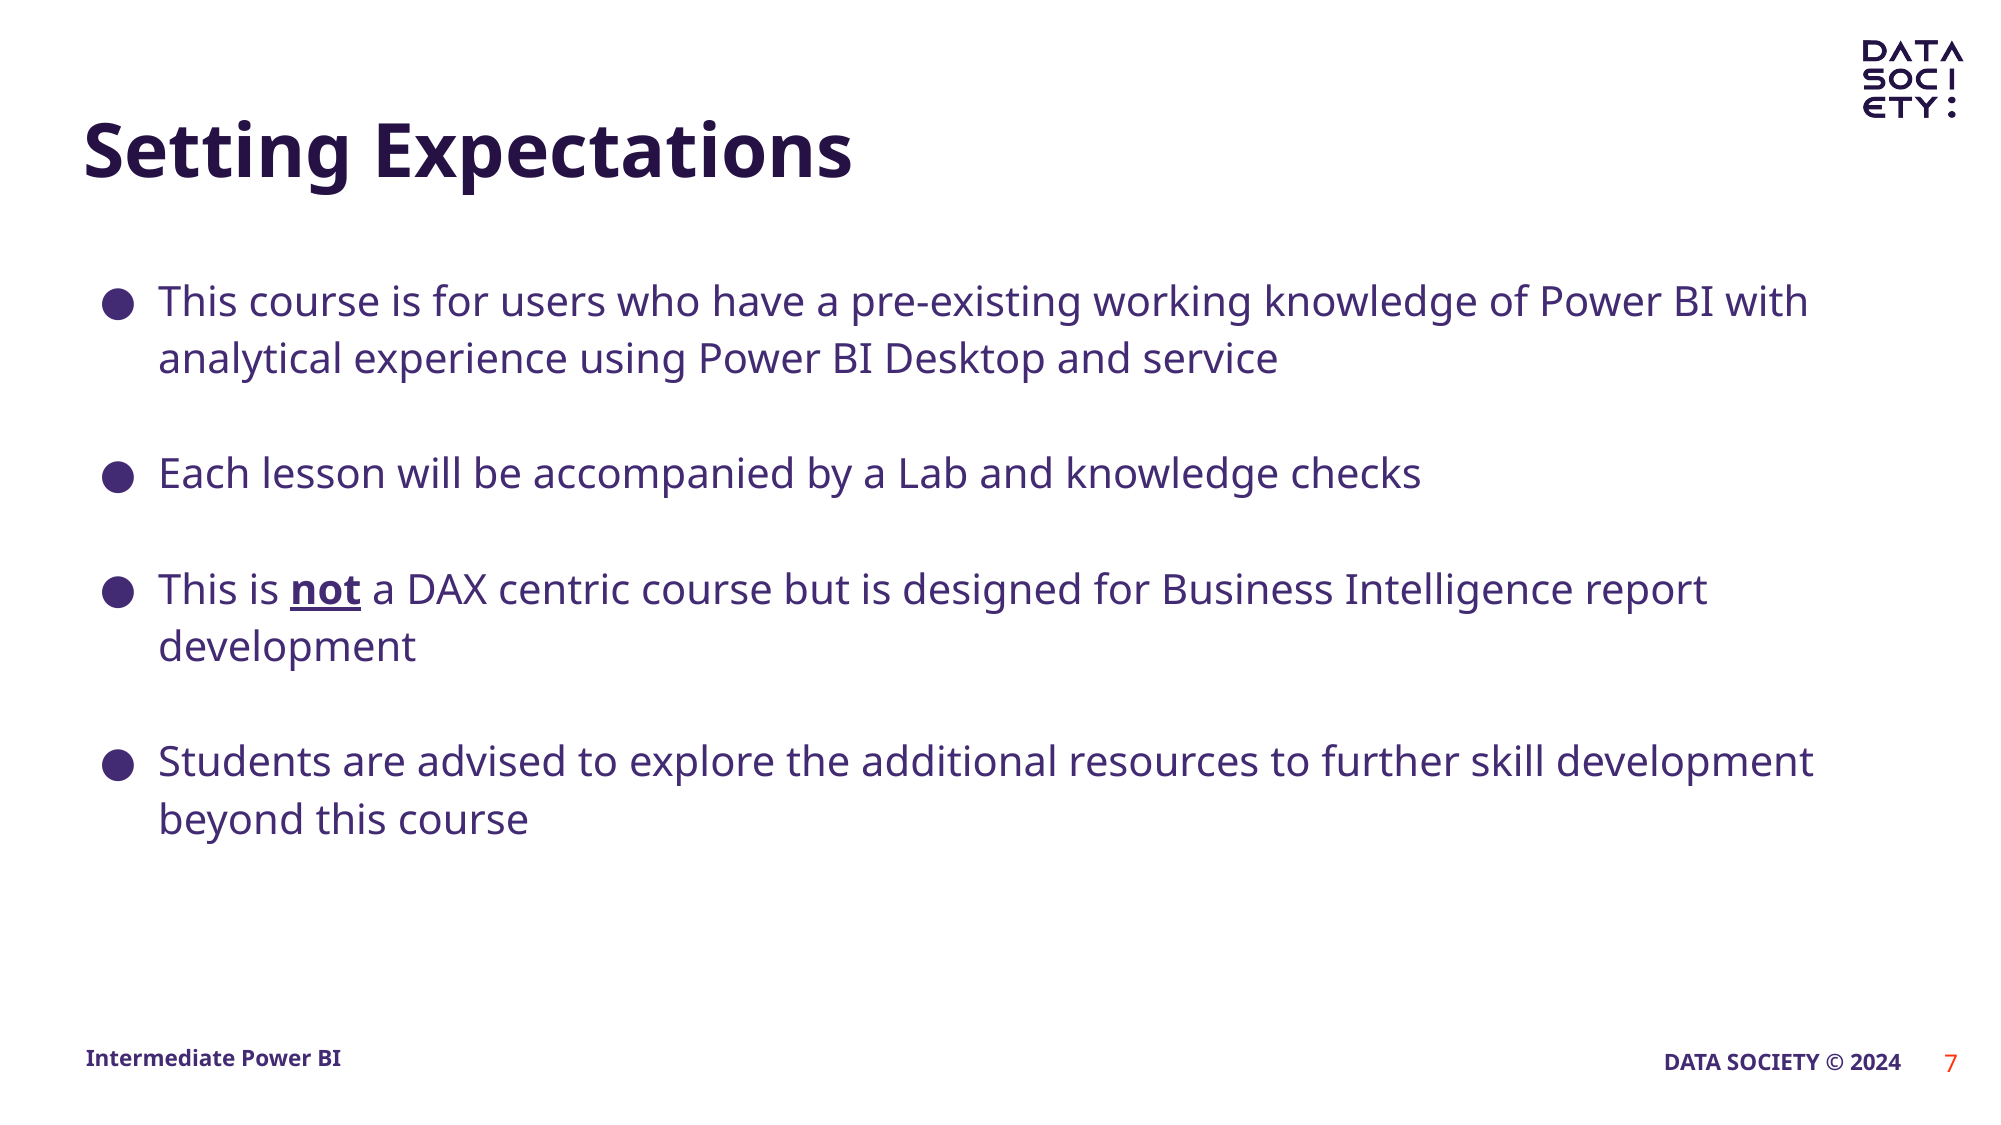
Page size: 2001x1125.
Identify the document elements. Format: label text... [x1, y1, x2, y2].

slide_number ‹#› [1853, 1033, 1974, 1097]
list This course is for users who have a pre-existing working knowledge of Power BI with analytical experience using Power BI Desktop and service Each lesson will be accompanied by a Lab and knowledge checks This is not a DAX centric course but is designed for Business Intelligence report development Students are advised to explore the additional resources to further skill development beyond this course [68, 252, 1932, 1000]
picture [1863, 40, 1964, 118]
title Setting Expectations [68, 87, 1932, 213]
